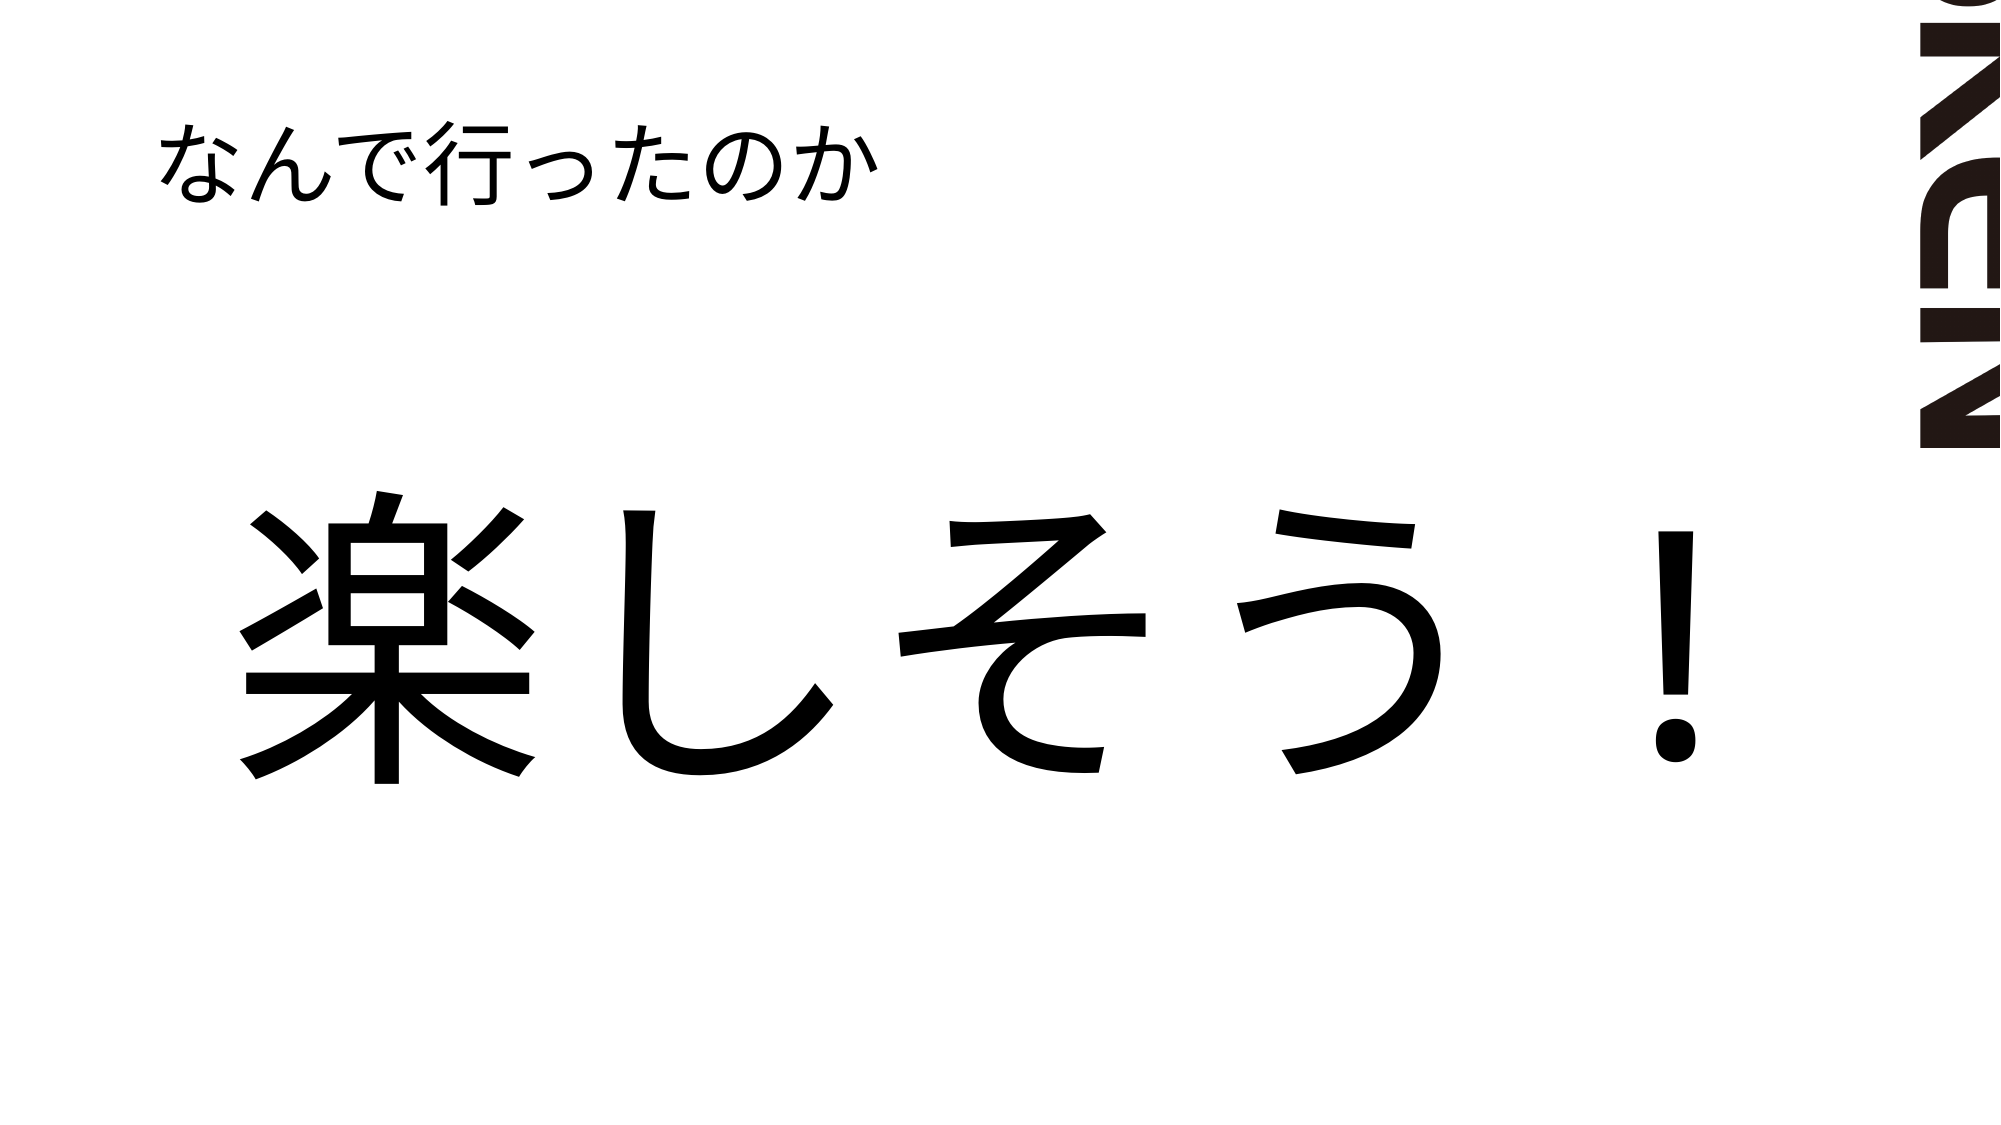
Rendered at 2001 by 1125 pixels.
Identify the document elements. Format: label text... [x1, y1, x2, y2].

list 楽しそう! [137, 299, 1863, 1014]
title なんで行ったのか [137, 59, 1863, 278]
picture [1551, 0, 2000, 447]
